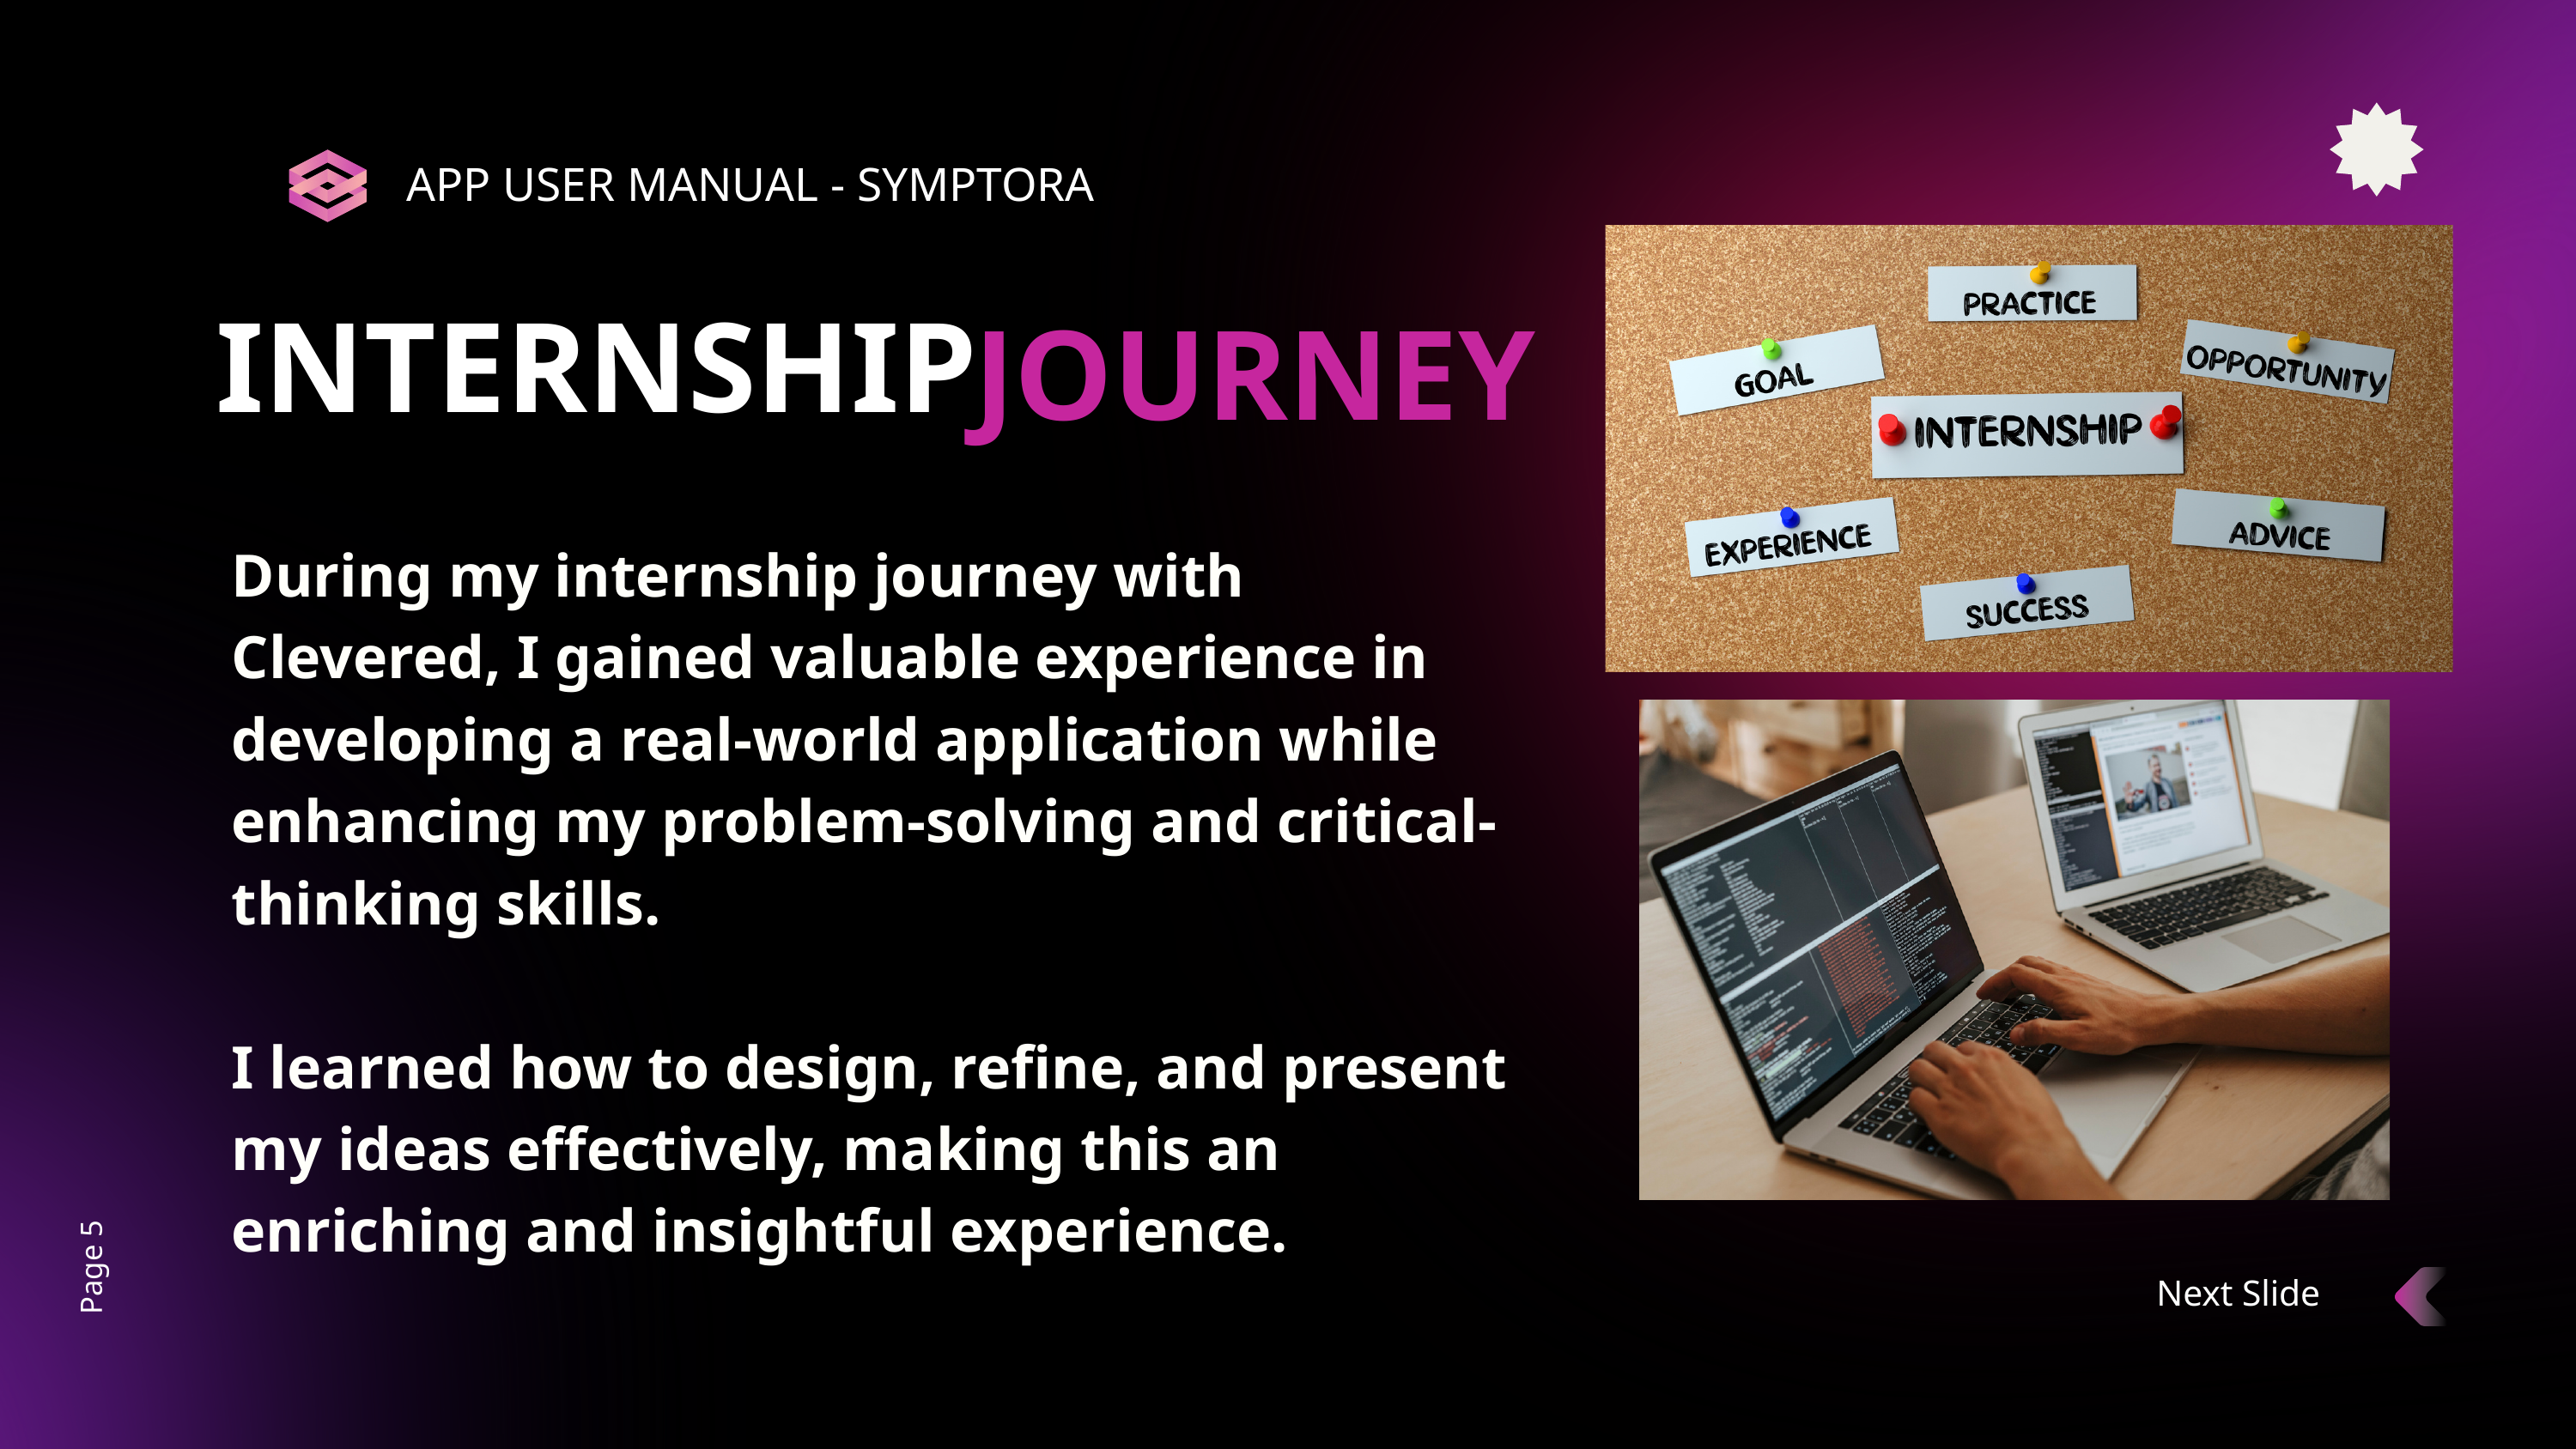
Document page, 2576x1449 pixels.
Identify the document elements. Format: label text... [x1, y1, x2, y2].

text_box [289, 149, 367, 223]
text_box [2329, 102, 2424, 197]
text_box [1605, 225, 2453, 672]
text_box Page 5 [76, 1191, 108, 1343]
text_box [2394, 1267, 2453, 1326]
text_box APP USER MANUAL - SYMPTORA [406, 162, 1344, 211]
text_box [1037, 0, 2576, 1449]
text_box Next Slide [2156, 1276, 2394, 1313]
text_box JOURNEY [974, 316, 2173, 446]
text_box [0, 415, 746, 1449]
text_box INTERNSHIP [216, 308, 1151, 438]
text_box [1639, 700, 2391, 1201]
text_box During my internship journey with Clevered, I gained valuable experience in developing a real-world application while enhancing my problem-solving and critical-thinking skills. I learned how to design, refine, and present my ideas effectively, making this an enriching and insightful experience. [231, 526, 1519, 1264]
